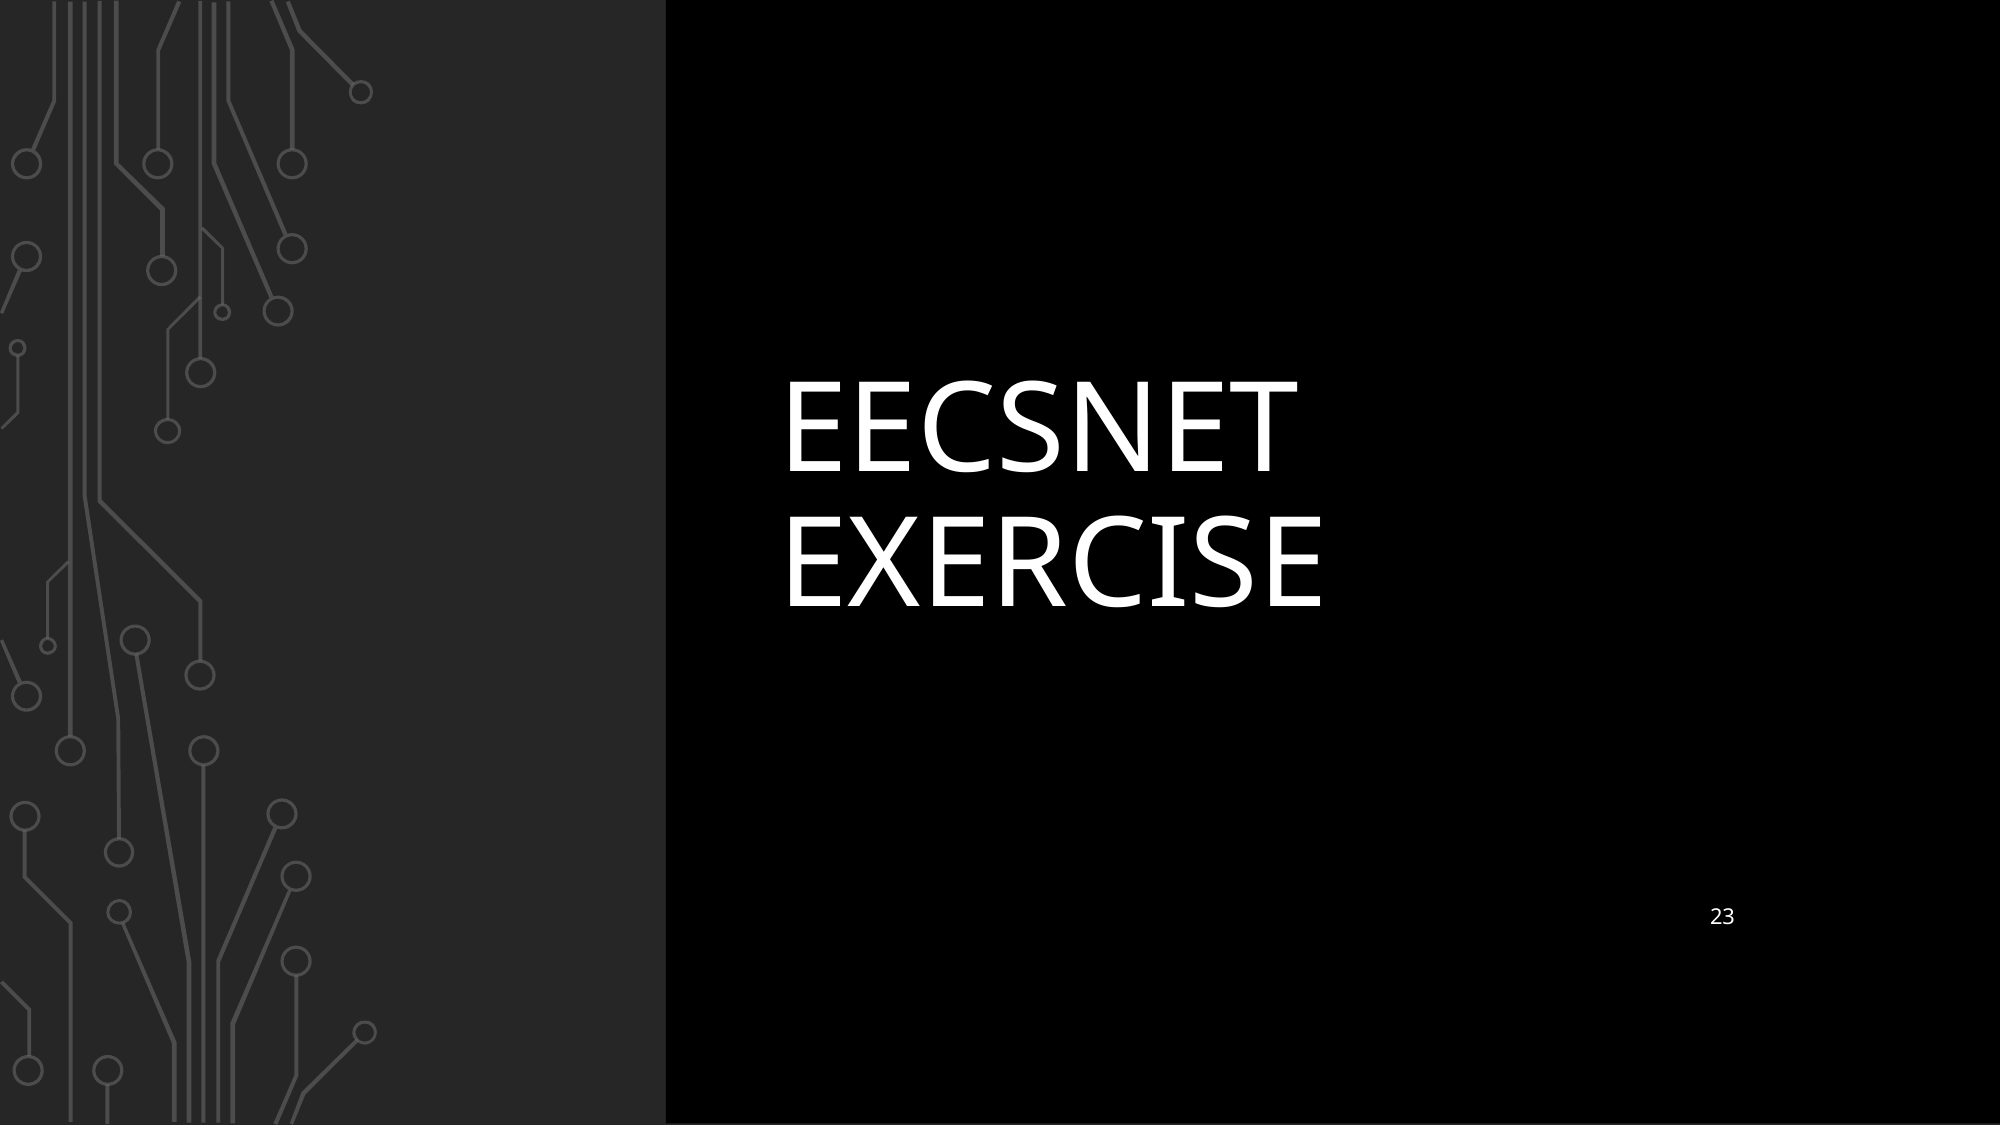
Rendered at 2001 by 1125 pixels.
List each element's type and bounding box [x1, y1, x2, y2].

picture [379, 0, 2000, 1125]
text_box [0, 0, 379, 1125]
